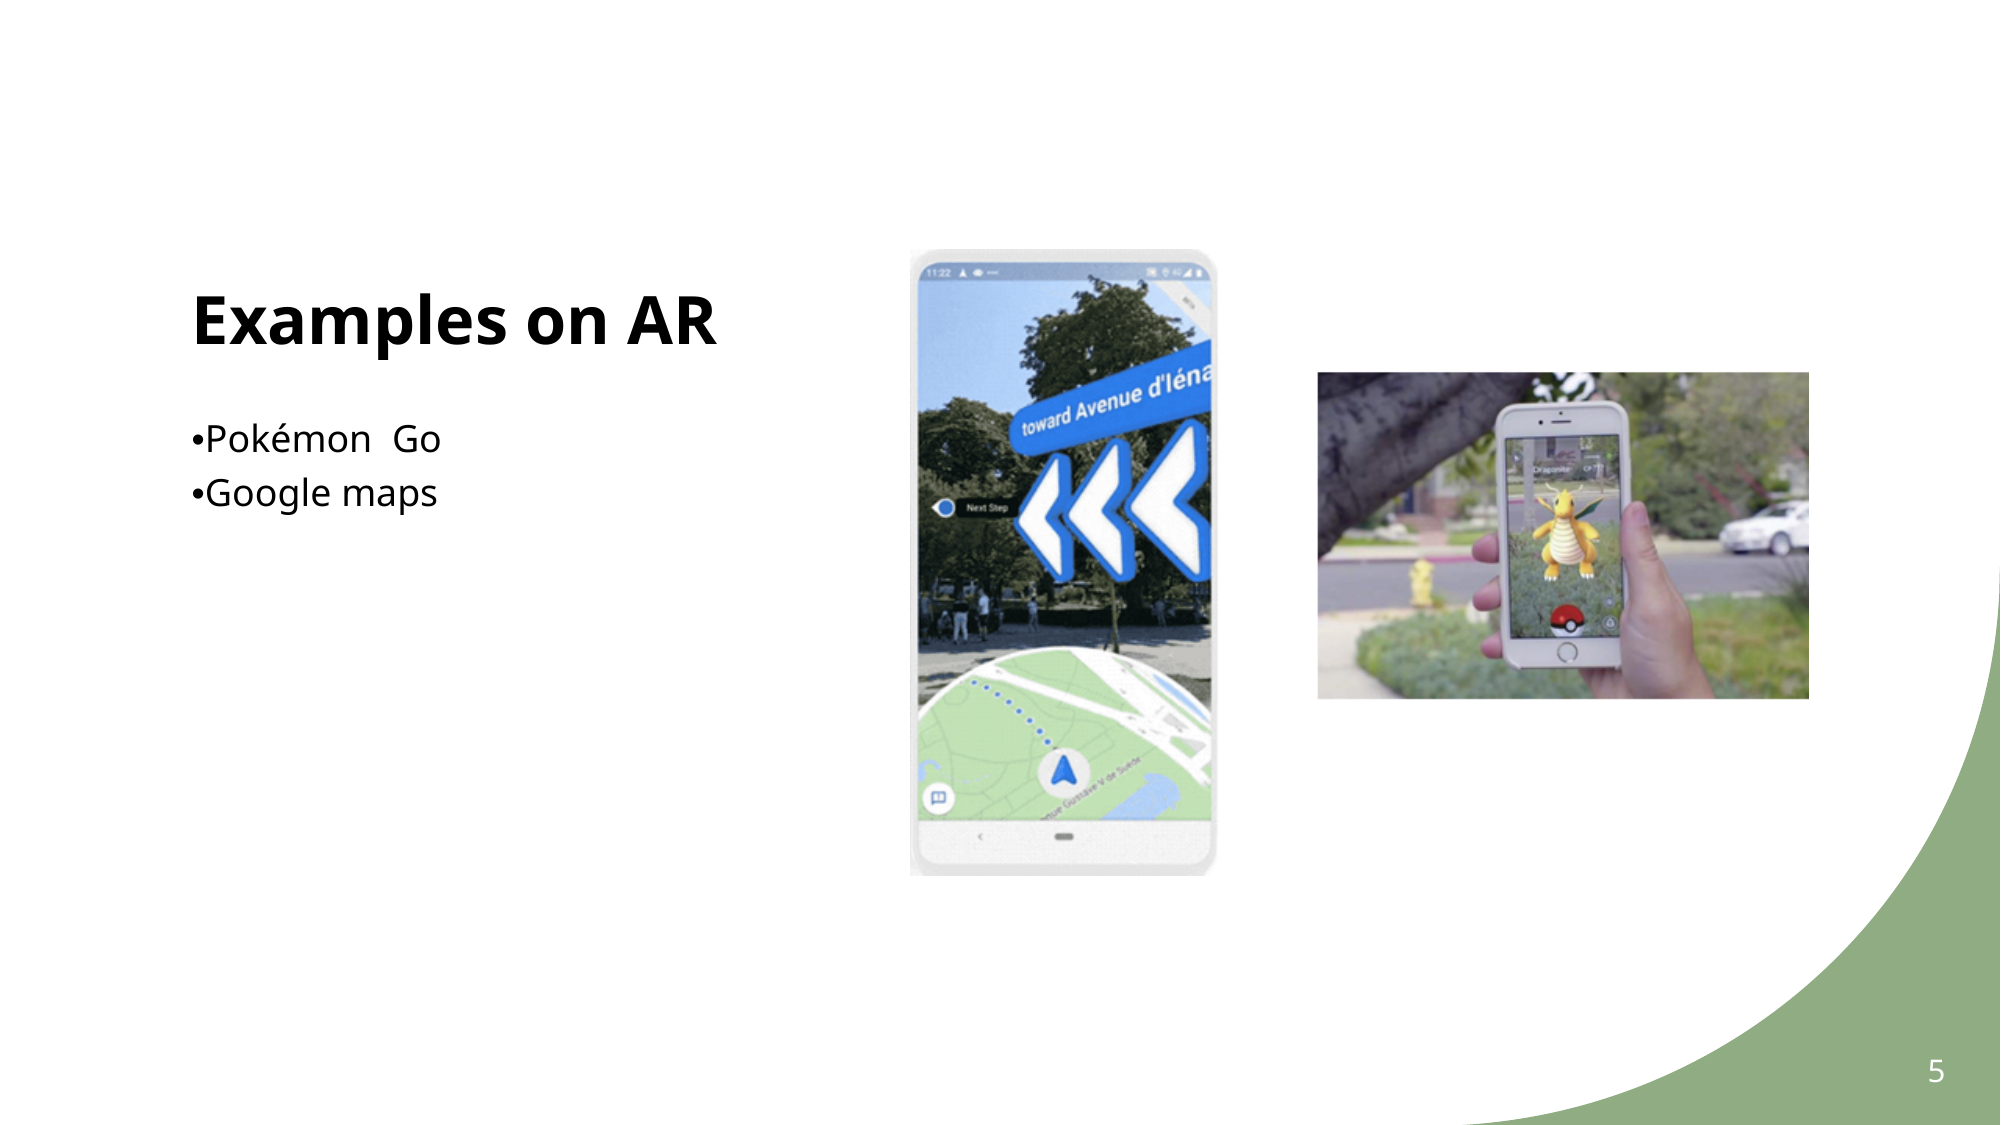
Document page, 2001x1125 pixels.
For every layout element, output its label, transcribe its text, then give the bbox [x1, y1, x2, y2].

slide_number 5 [1893, 1042, 1961, 1103]
picture [910, 248, 1810, 876]
title Examples on AR [176, 118, 1809, 366]
list •Pokémon Go •Google maps [176, 398, 1809, 975]
